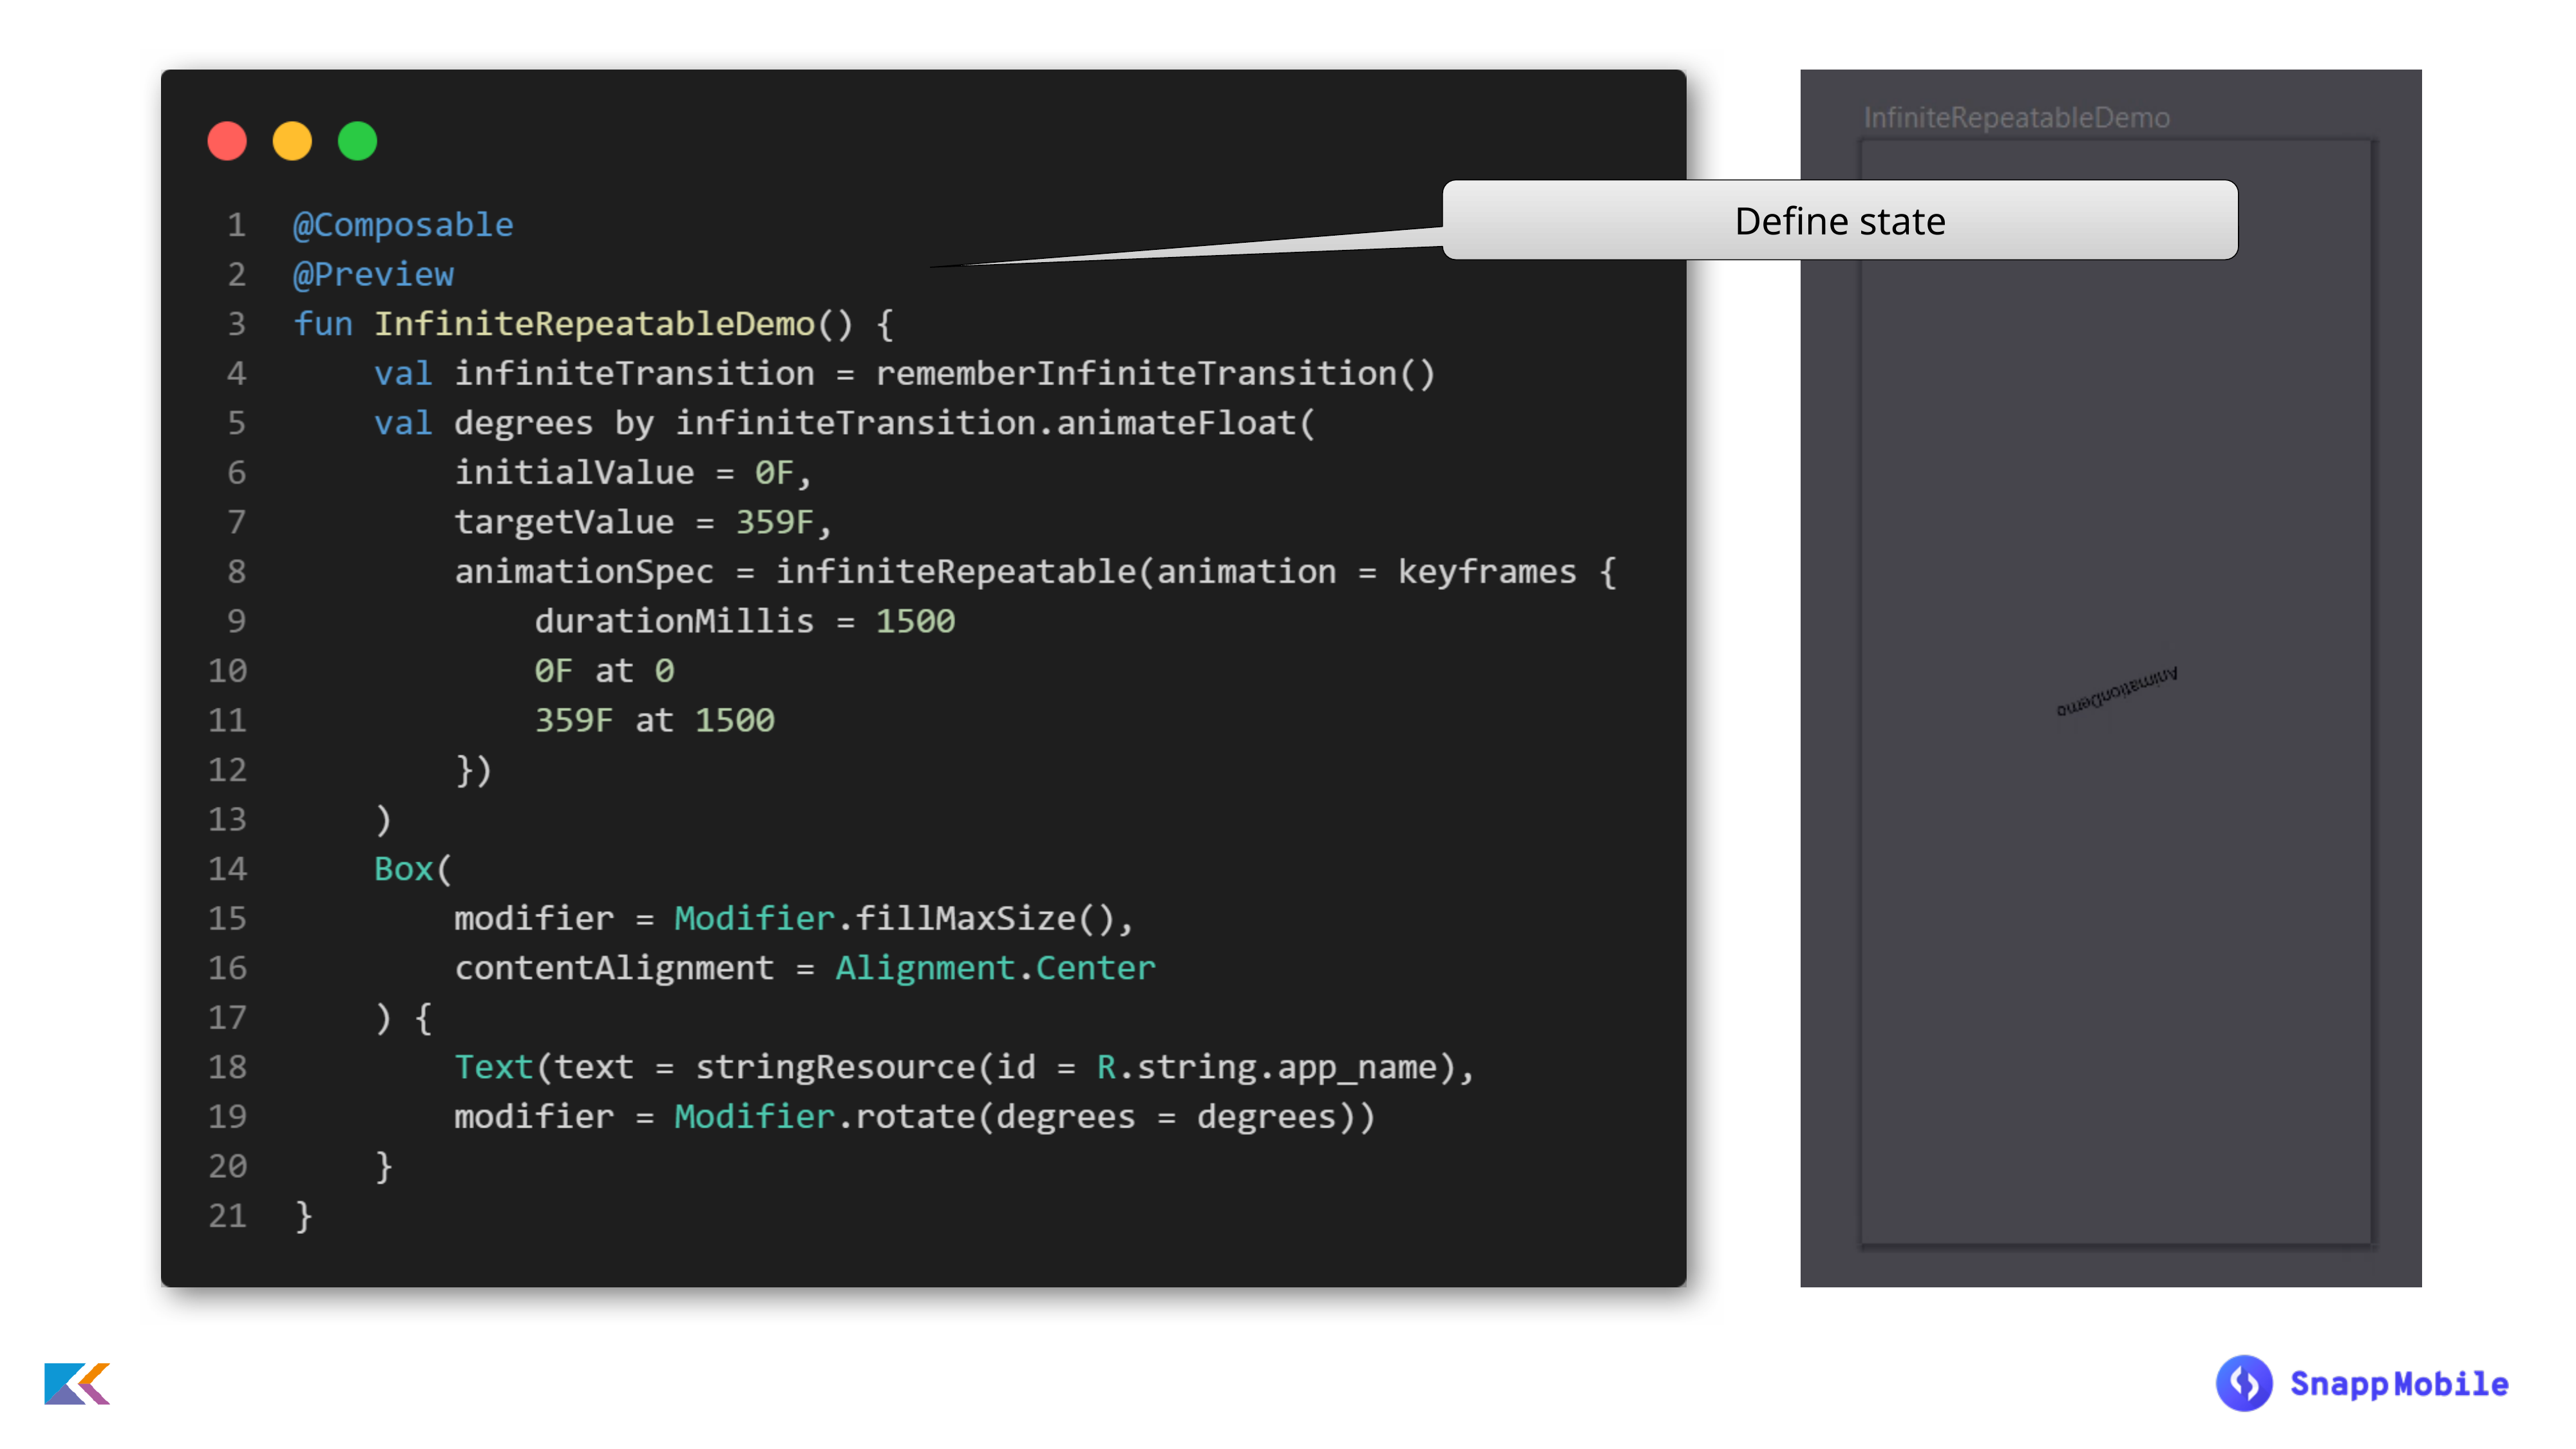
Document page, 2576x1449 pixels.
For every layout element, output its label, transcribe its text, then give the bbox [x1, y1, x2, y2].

picture [2197, 1336, 2529, 1431]
picture [160, 69, 1687, 1288]
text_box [1800, 69, 2423, 1288]
text_box Define state [1687, 179, 1800, 261]
picture [35, 1358, 118, 1410]
